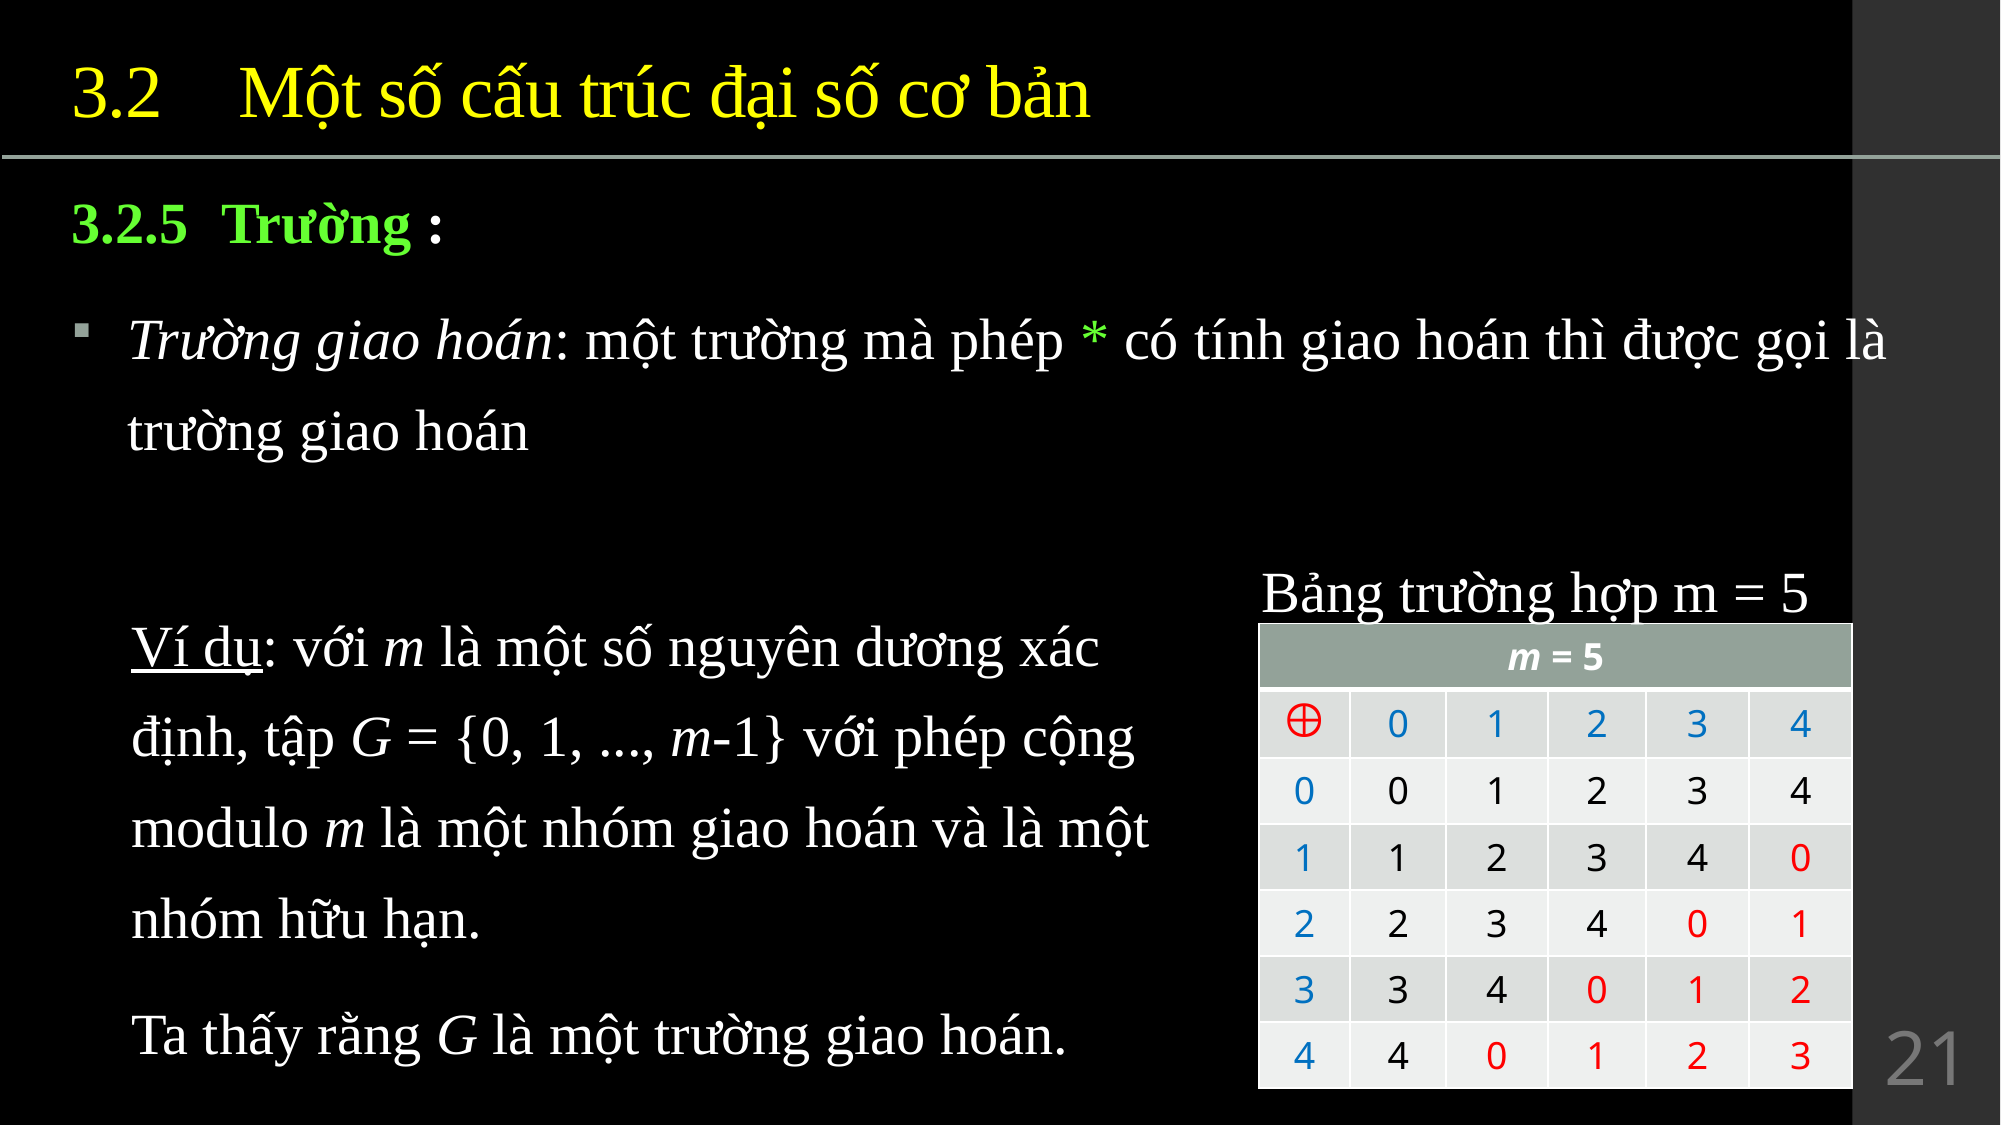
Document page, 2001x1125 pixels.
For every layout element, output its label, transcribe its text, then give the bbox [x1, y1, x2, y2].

table_cell 0 [1549, 957, 1645, 1021]
table_cell  [1260, 692, 1349, 757]
table_cell 0 [1647, 891, 1748, 955]
table_cell 4 [1750, 692, 1851, 757]
table_cell 1 [1260, 825, 1349, 889]
table_cell 3 [1260, 957, 1349, 1021]
table_cell 4 [1647, 825, 1748, 889]
table_cell 1 [1647, 957, 1748, 1021]
table_cell 4 [1447, 957, 1547, 1021]
slide_number 21 [1852, 1012, 2000, 1110]
table_cell 1 [1549, 1023, 1645, 1087]
table_cell 4 [1549, 891, 1645, 955]
table_cell 3 [1647, 692, 1748, 757]
table_cell 4 [1260, 1023, 1349, 1087]
text_box Ví dụ: với m là một số nguyên dương xác định, tập G = {0, 1, ..., m-1} với phép cộng modulo m là một nhóm giao hoán và là một nhóm hữu hạn. Ta thấy rằng G là một trường giao hoán. [116, 579, 1244, 1074]
table_cell 3 [1750, 1023, 1851, 1087]
table_cell 1 [1447, 759, 1547, 823]
table_cell 3 [1351, 957, 1445, 1021]
table_cell 0 [1260, 759, 1349, 823]
table_cell 2 [1549, 759, 1645, 823]
table_cell 2 [1647, 1023, 1748, 1087]
table_cell 3 [1647, 759, 1748, 823]
table_cell 2 [1447, 825, 1547, 889]
table_cell 1 [1351, 825, 1445, 889]
table_cell 2 [1549, 692, 1645, 757]
table_cell 0 [1447, 1023, 1547, 1087]
table_cell 2 [1750, 957, 1851, 1021]
table_cell 3 [1549, 825, 1645, 889]
table_cell 0 [1351, 692, 1445, 757]
text_box Bảng trường hợp m = 5 [1246, 525, 1826, 632]
table_cell 4 [1750, 759, 1851, 823]
table_cell 1 [1750, 891, 1851, 955]
table_header m = 5 [1260, 624, 1851, 687]
table_cell 3 [1447, 891, 1547, 955]
text_box 3.2 Một số cấu trúc đại số cơ bản [56, 0, 1829, 142]
table_cell 0 [1750, 825, 1851, 889]
table_cell 2 [1351, 891, 1445, 955]
table_cell 1 [1447, 692, 1547, 757]
table_cell 4 [1351, 1023, 1445, 1087]
table_cell 0 [1351, 759, 1445, 823]
table_cell 2 [1260, 891, 1349, 955]
